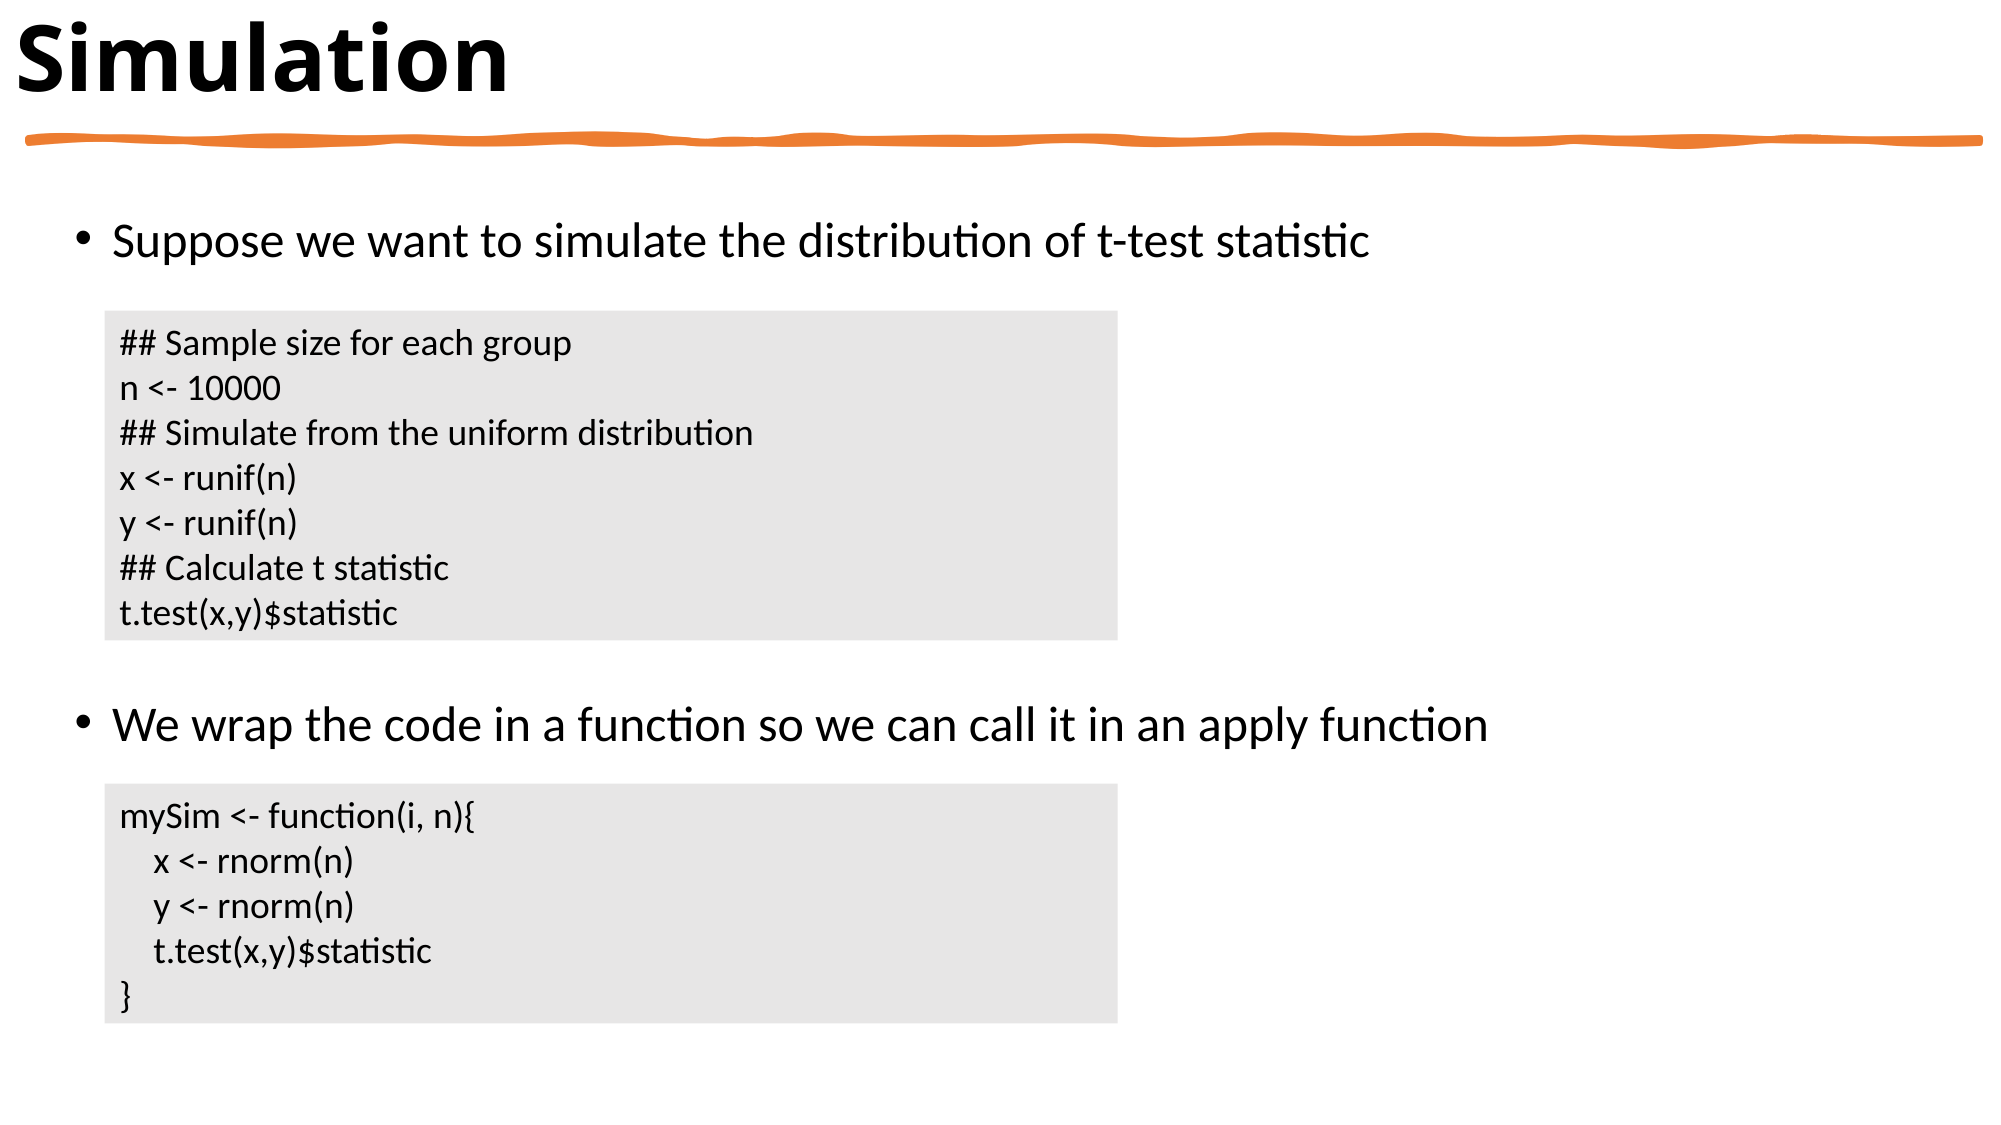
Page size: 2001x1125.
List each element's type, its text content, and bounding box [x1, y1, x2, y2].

title Simulation [0, 1, 1717, 89]
text_box ## Sample size for each group n <- 10000 ## Simulate from the uniform distribution x <- runif(n) y <- runif(n) ## Calculate t statistic t.test(x,y)$statistic [104, 310, 1118, 641]
text_box We wrap the code in a function so we can call it in an apply function [59, 677, 1896, 785]
text_box mySim <- function(i, n){ x <- rnorm(n) y <- rnorm(n) t.test(x,y)$statistic } [104, 785, 1118, 1024]
picture [0, 89, 2000, 161]
list Suppose we want to simulate the distribution of t-test statistic [59, 194, 1896, 301]
